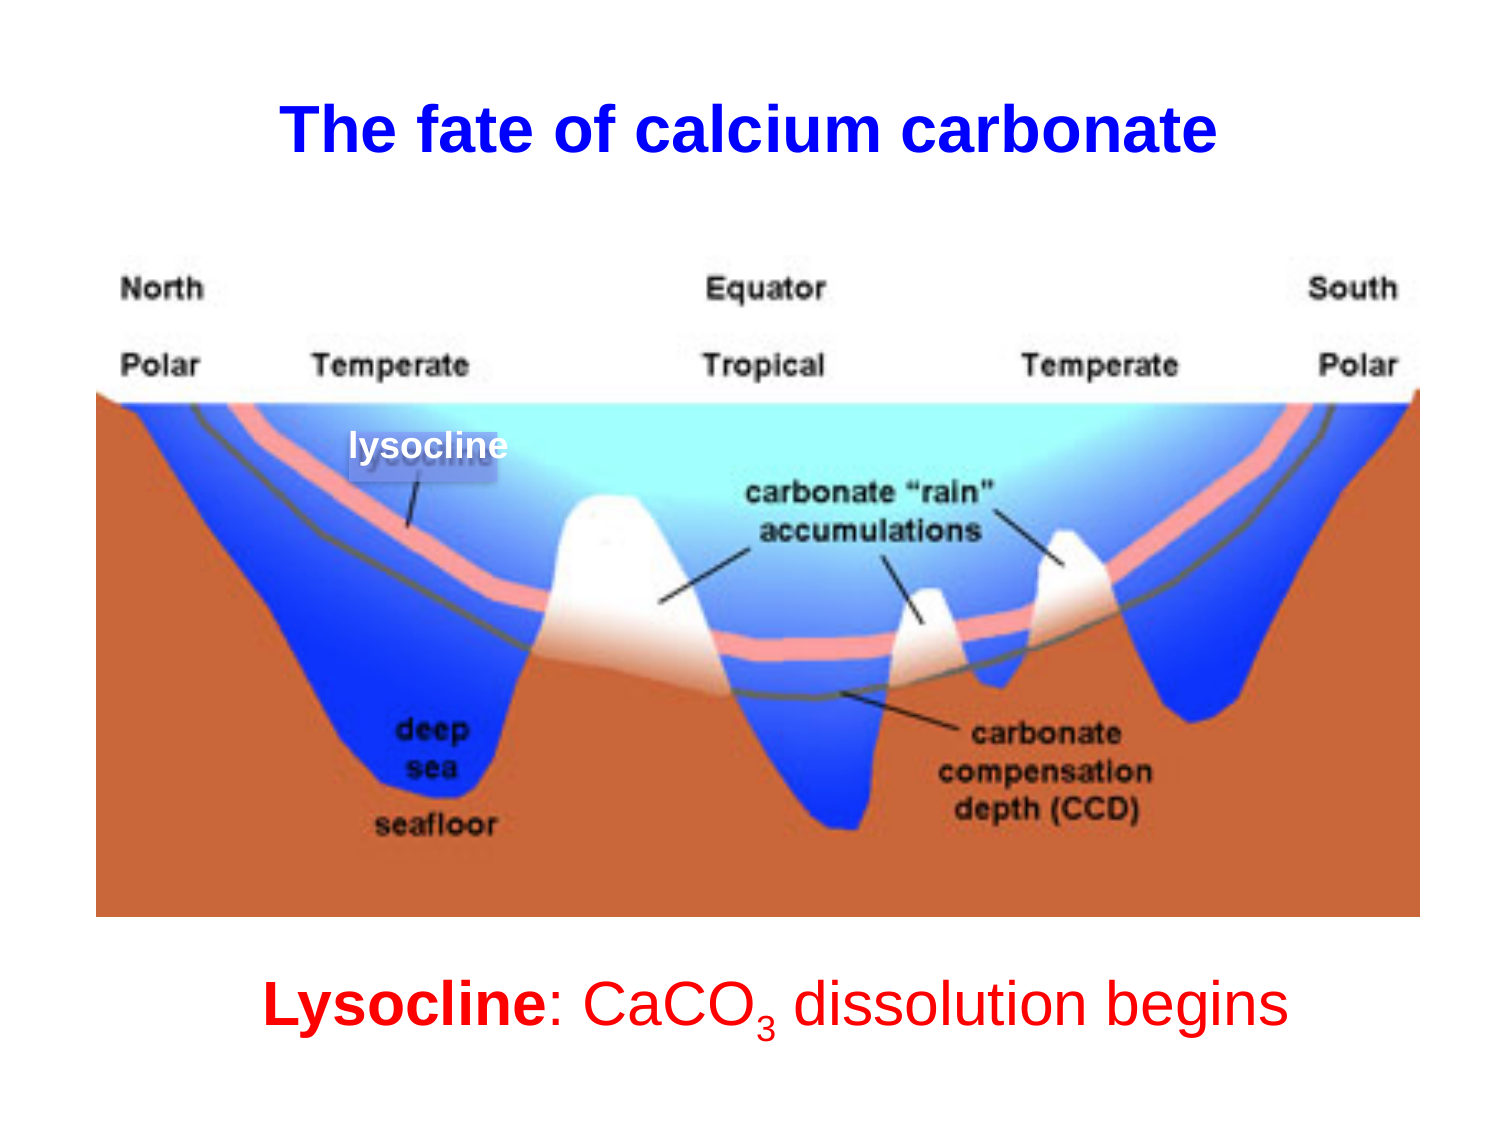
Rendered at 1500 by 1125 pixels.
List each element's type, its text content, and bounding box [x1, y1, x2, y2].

picture [96, 254, 1420, 917]
text_box Lysocline: CaCO3 dissolution begins [52, 955, 1500, 1056]
text_box The fate of calcium carbonate [0, 78, 1500, 174]
